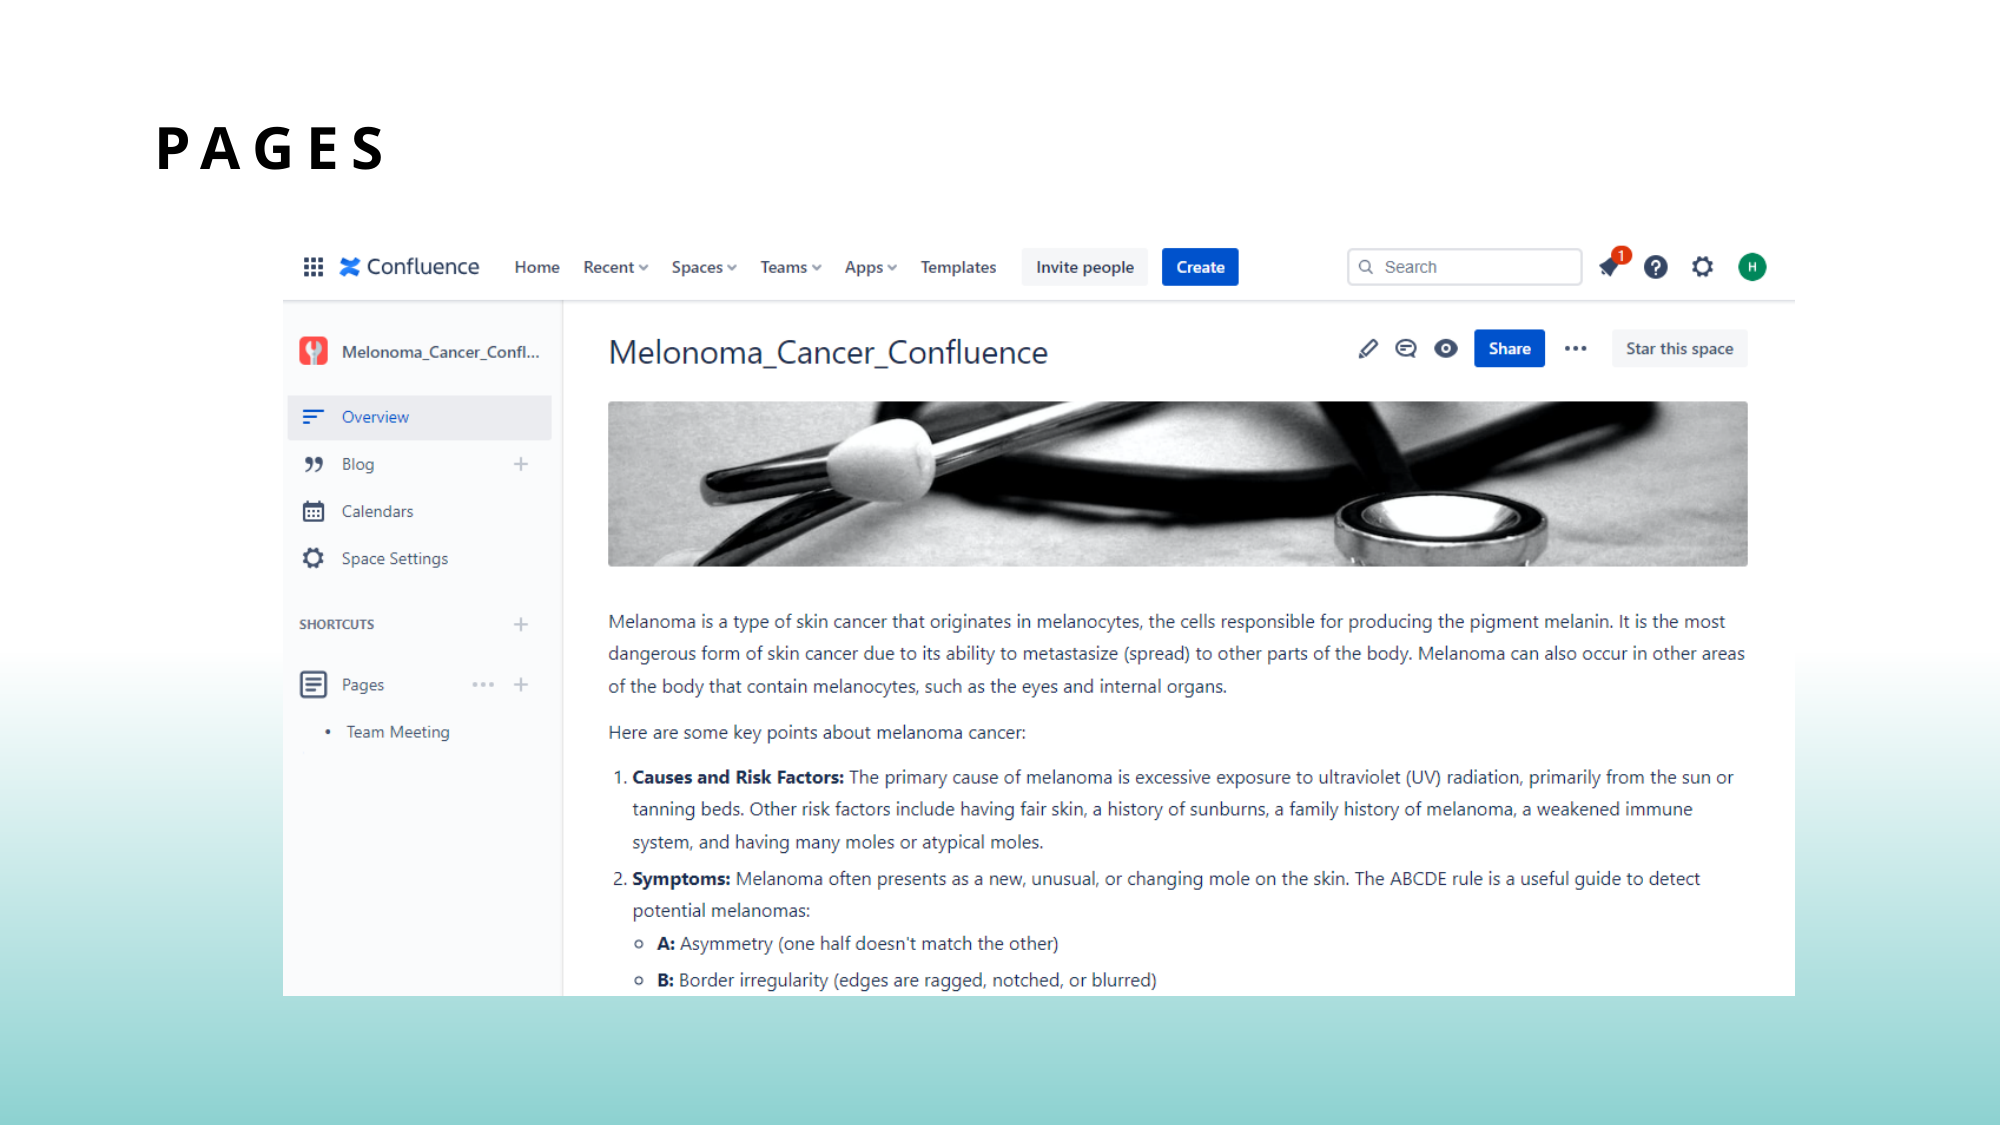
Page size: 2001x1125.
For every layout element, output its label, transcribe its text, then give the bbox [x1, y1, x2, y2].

title Pages [139, 0, 1828, 189]
picture [283, 234, 1795, 996]
